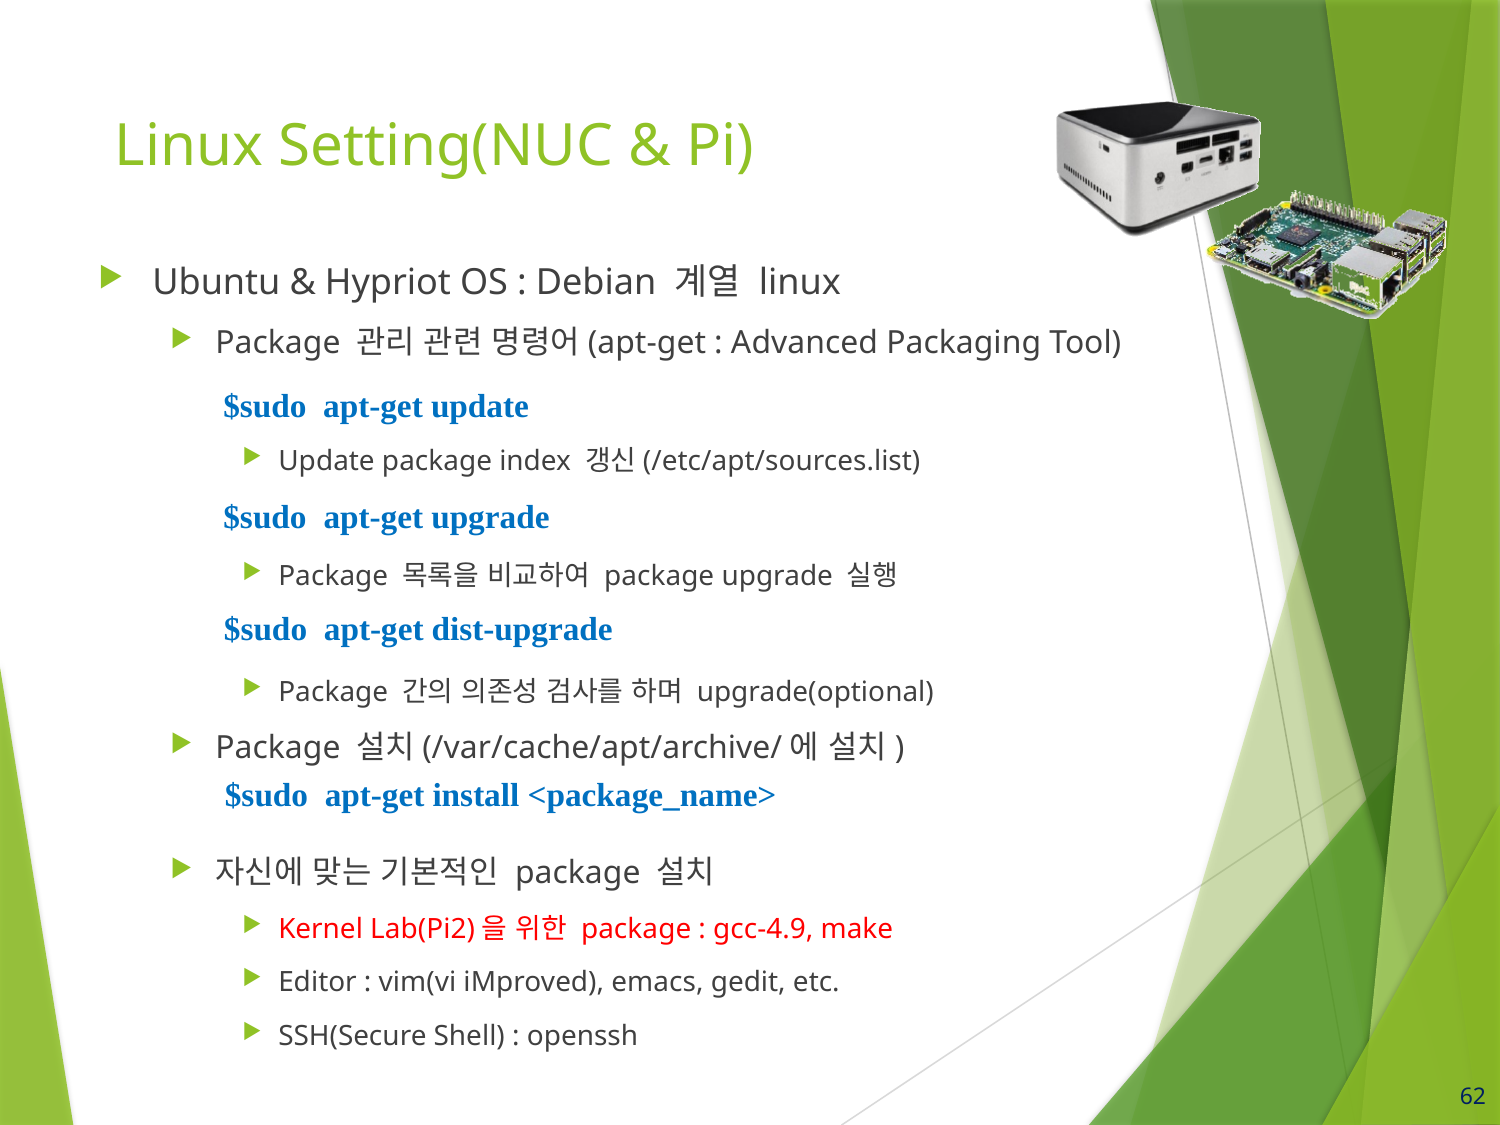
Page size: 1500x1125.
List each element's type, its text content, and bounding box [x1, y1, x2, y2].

picture [1030, 99, 1456, 325]
slide_number 62 [1417, 1065, 1500, 1125]
text_box $sudo apt-get upgrade [208, 488, 565, 543]
list Ubuntu & Hypriot OS : Debian 계열 linux Package 관리 관련 명령어(apt-get : Advanced Packaging Tool) Update package index 갱신(/etc/apt/sources.list) Package 목록을 비교하여 package upgrade 실행 Package 간의 의존성 검사를 하며 upgrade(optional) Package 설치(/var/cache/apt/archive/에 설치) 자신에 맞는 기본적인 package 설치 Kernel Lab(Pi2)을 위한 package : gcc-4.9, make Editor : vim(vi iMproved), emacs, gedit, etc. SSH(Secure Shell) : openssh [83, 251, 1384, 1065]
text_box $sudo apt-get update [208, 376, 545, 432]
text_box $sudo apt-get dist-upgrade [209, 599, 629, 655]
text_box $sudo apt-get install <package_name> [209, 765, 793, 821]
title Linux Setting(NUC & Pi) [99, 99, 1142, 251]
